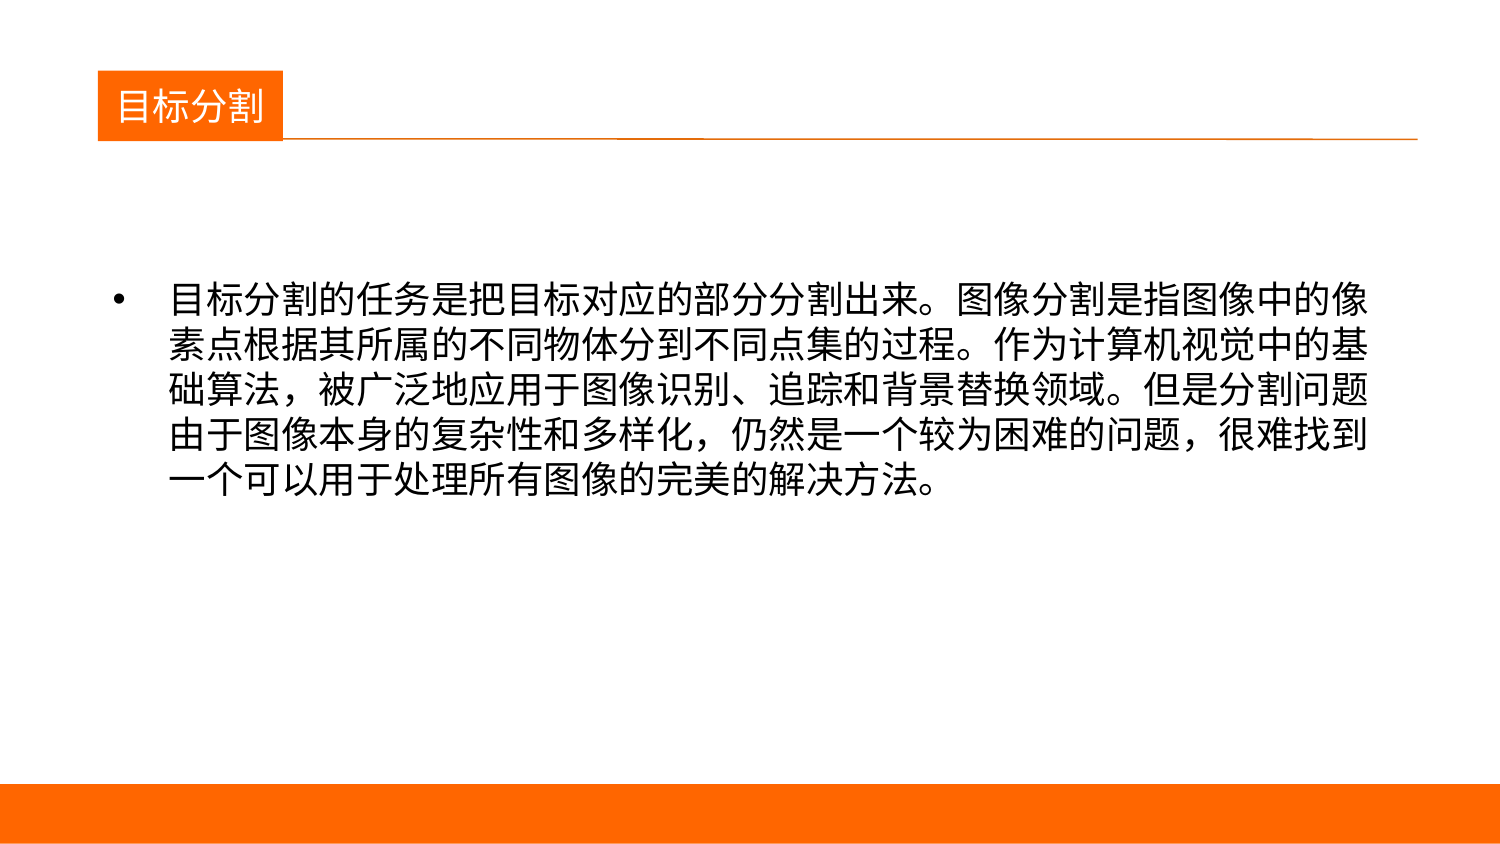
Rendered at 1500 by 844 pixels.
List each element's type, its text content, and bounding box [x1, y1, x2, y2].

text_box 目标分割的任务是把目标对应的部分分割出来。图像分割是指图像中的像素点根据其所属的不同物体分到不同点集的过程。作为计算机视觉中的基础算法，被广泛地应用于图像识别、追踪和背景替换领域。但是分割问题由于图像本身的复杂性和多样化，仍然是一个较为困难的问题，很难找到一个可以用于处理所有图像的完美的解决方法。 [97, 164, 1418, 509]
text_box [99, 70, 130, 147]
text_box [0, 782, 1500, 844]
text_box 目标分割 [96, 68, 285, 143]
